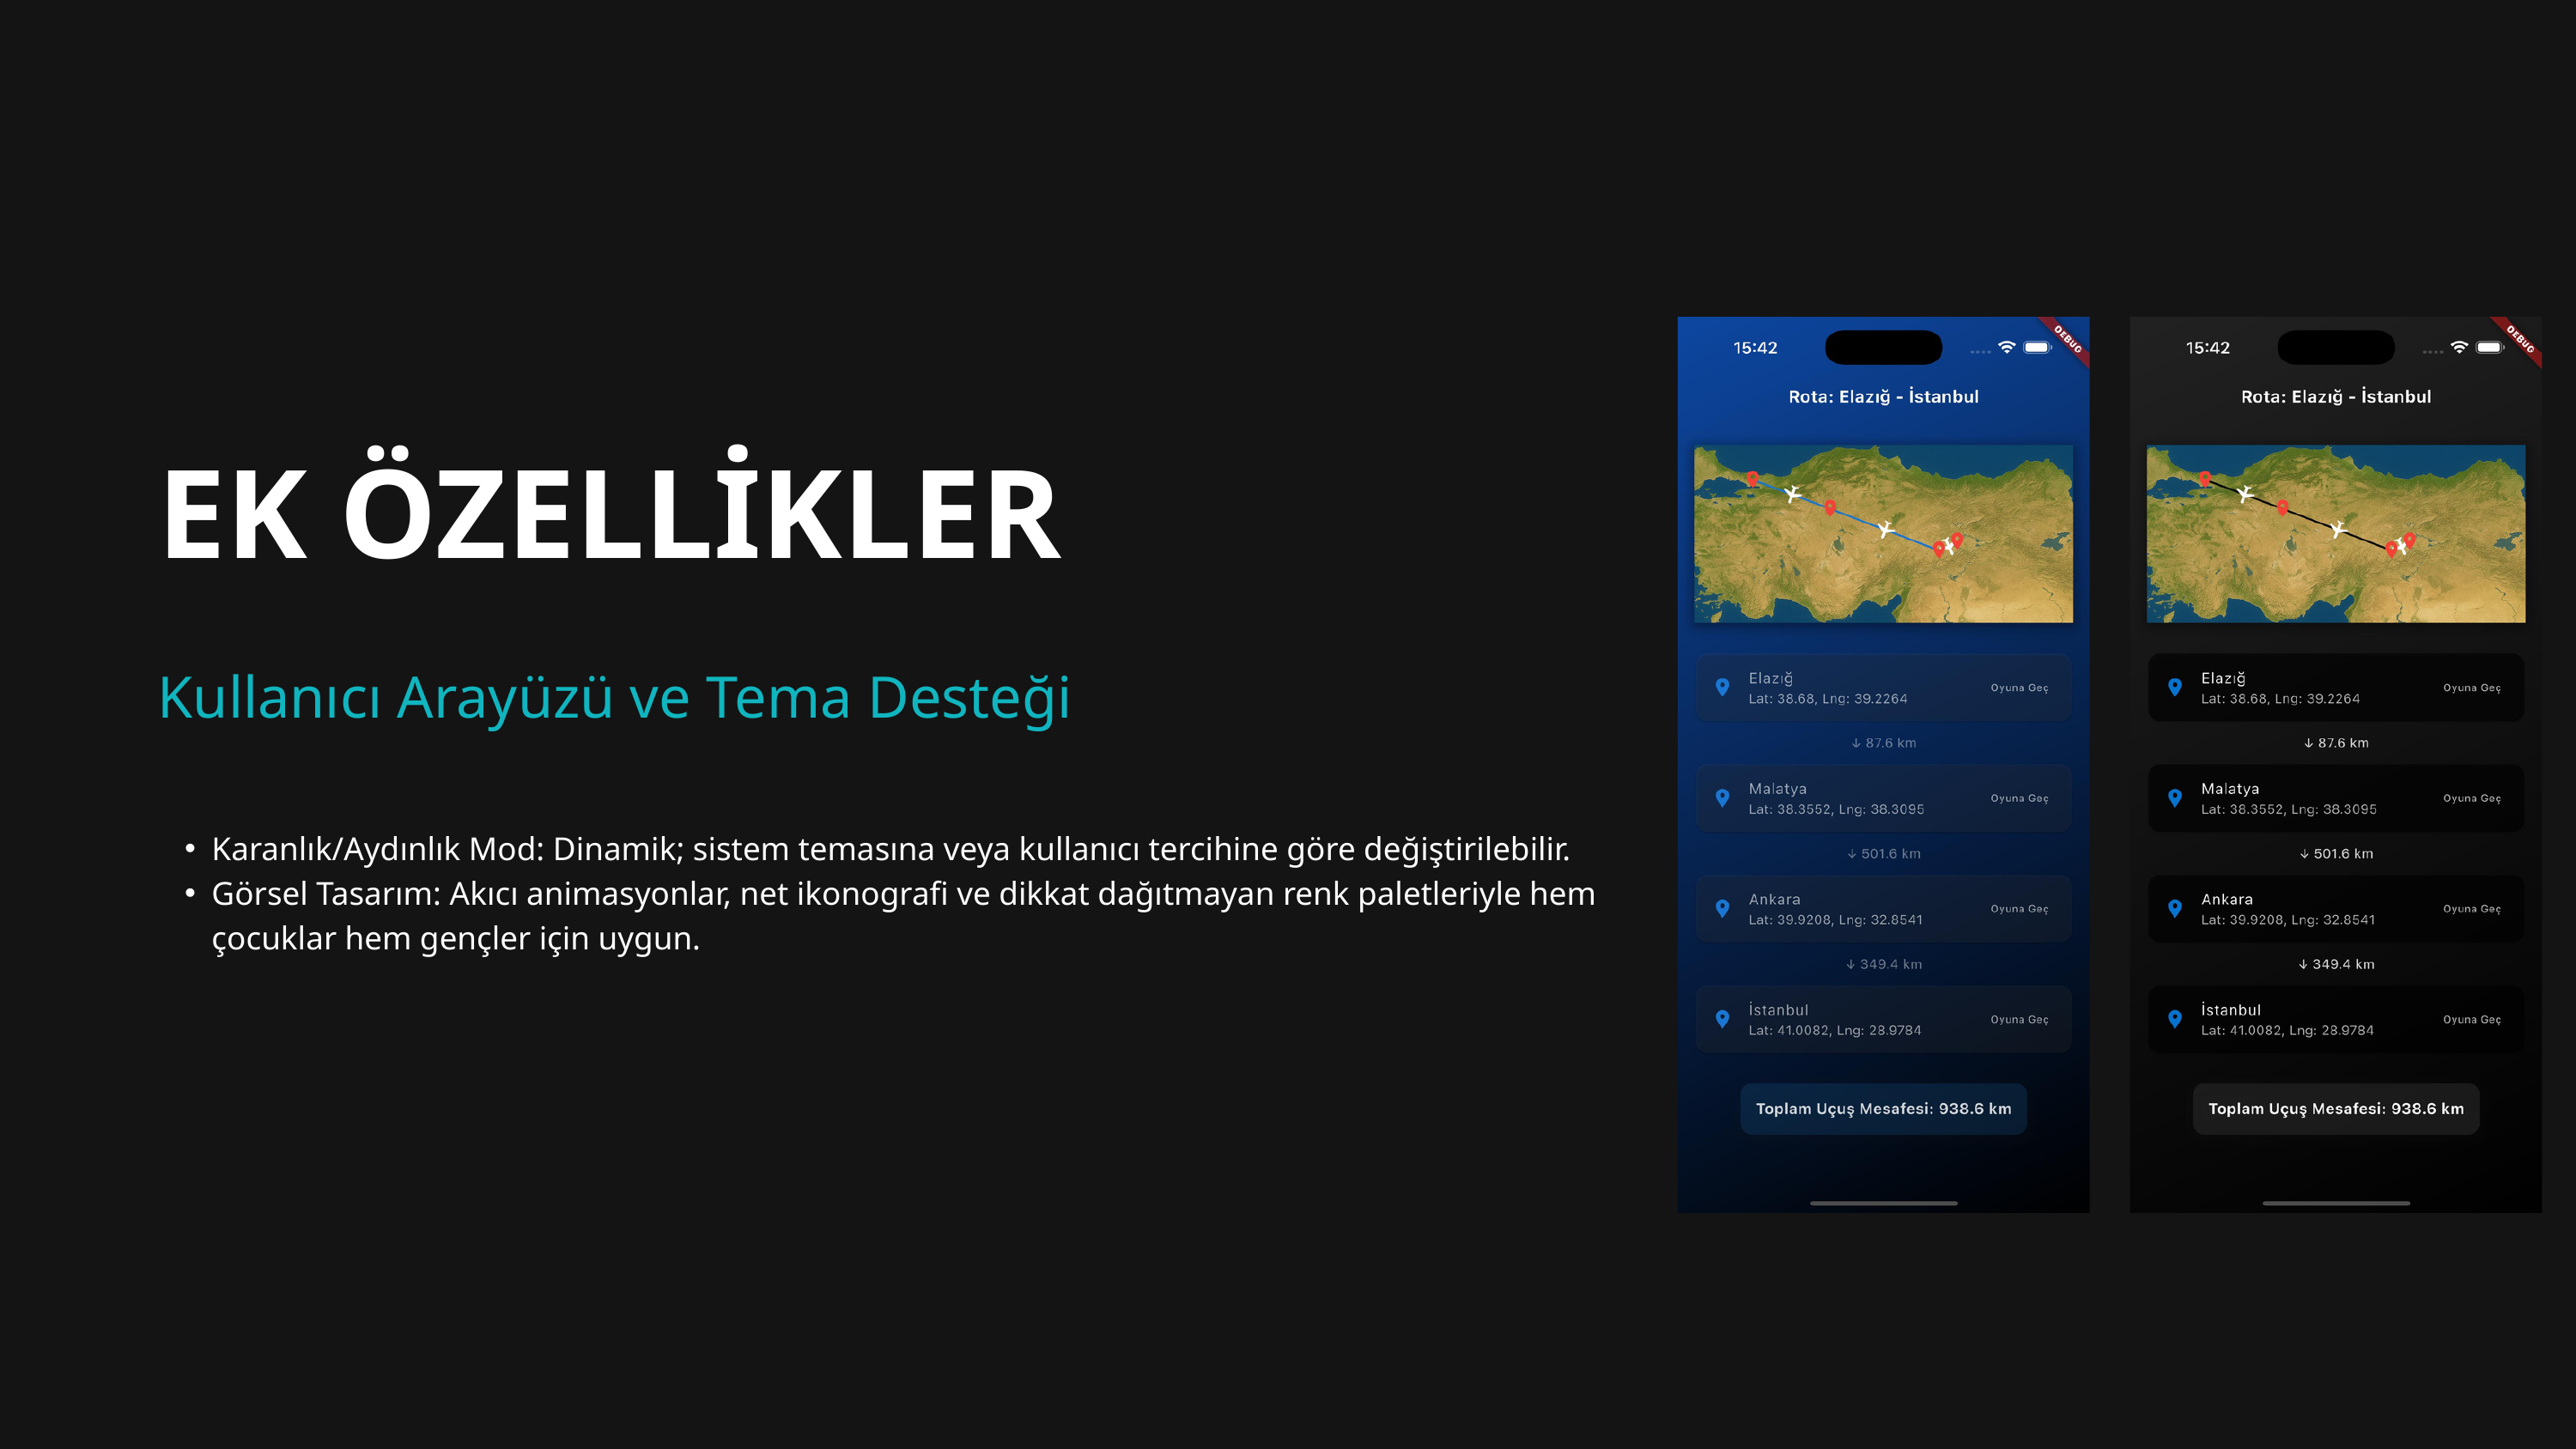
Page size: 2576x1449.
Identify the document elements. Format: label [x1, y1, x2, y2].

text_box [1677, 317, 2090, 1213]
text_box [157, 433, 1703, 1015]
text_box [2129, 317, 2543, 1213]
